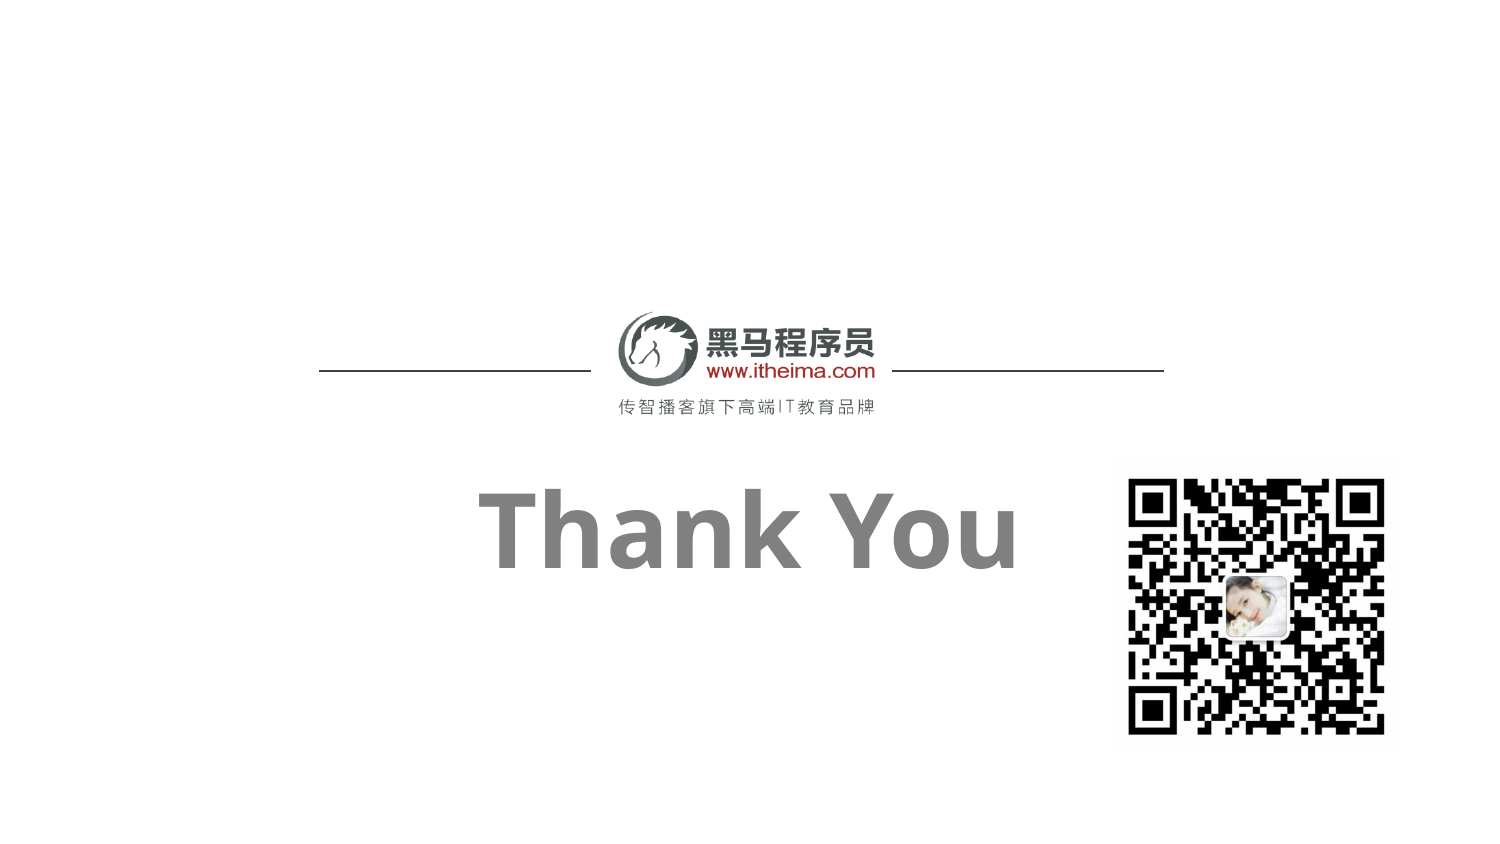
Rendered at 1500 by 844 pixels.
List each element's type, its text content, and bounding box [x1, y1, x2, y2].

text_box Thank You [462, 457, 1038, 597]
picture [590, 298, 904, 428]
picture [1115, 457, 1399, 750]
